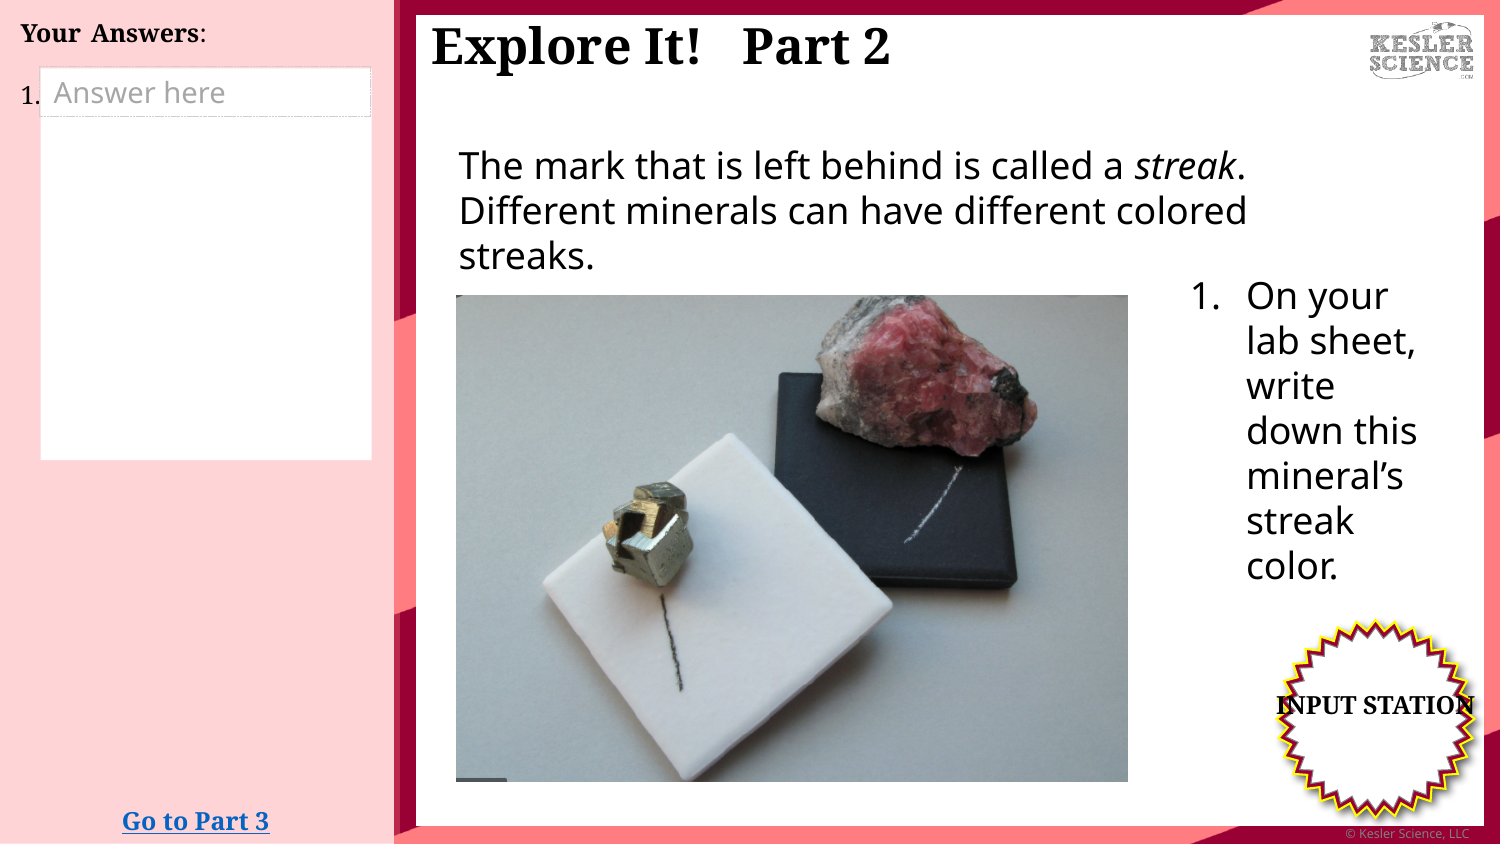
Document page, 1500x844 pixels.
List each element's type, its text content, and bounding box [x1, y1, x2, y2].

text_box Go to Part 3 [34, 798, 358, 844]
text_box Answer here [39, 66, 371, 117]
picture [400, 0, 1500, 844]
